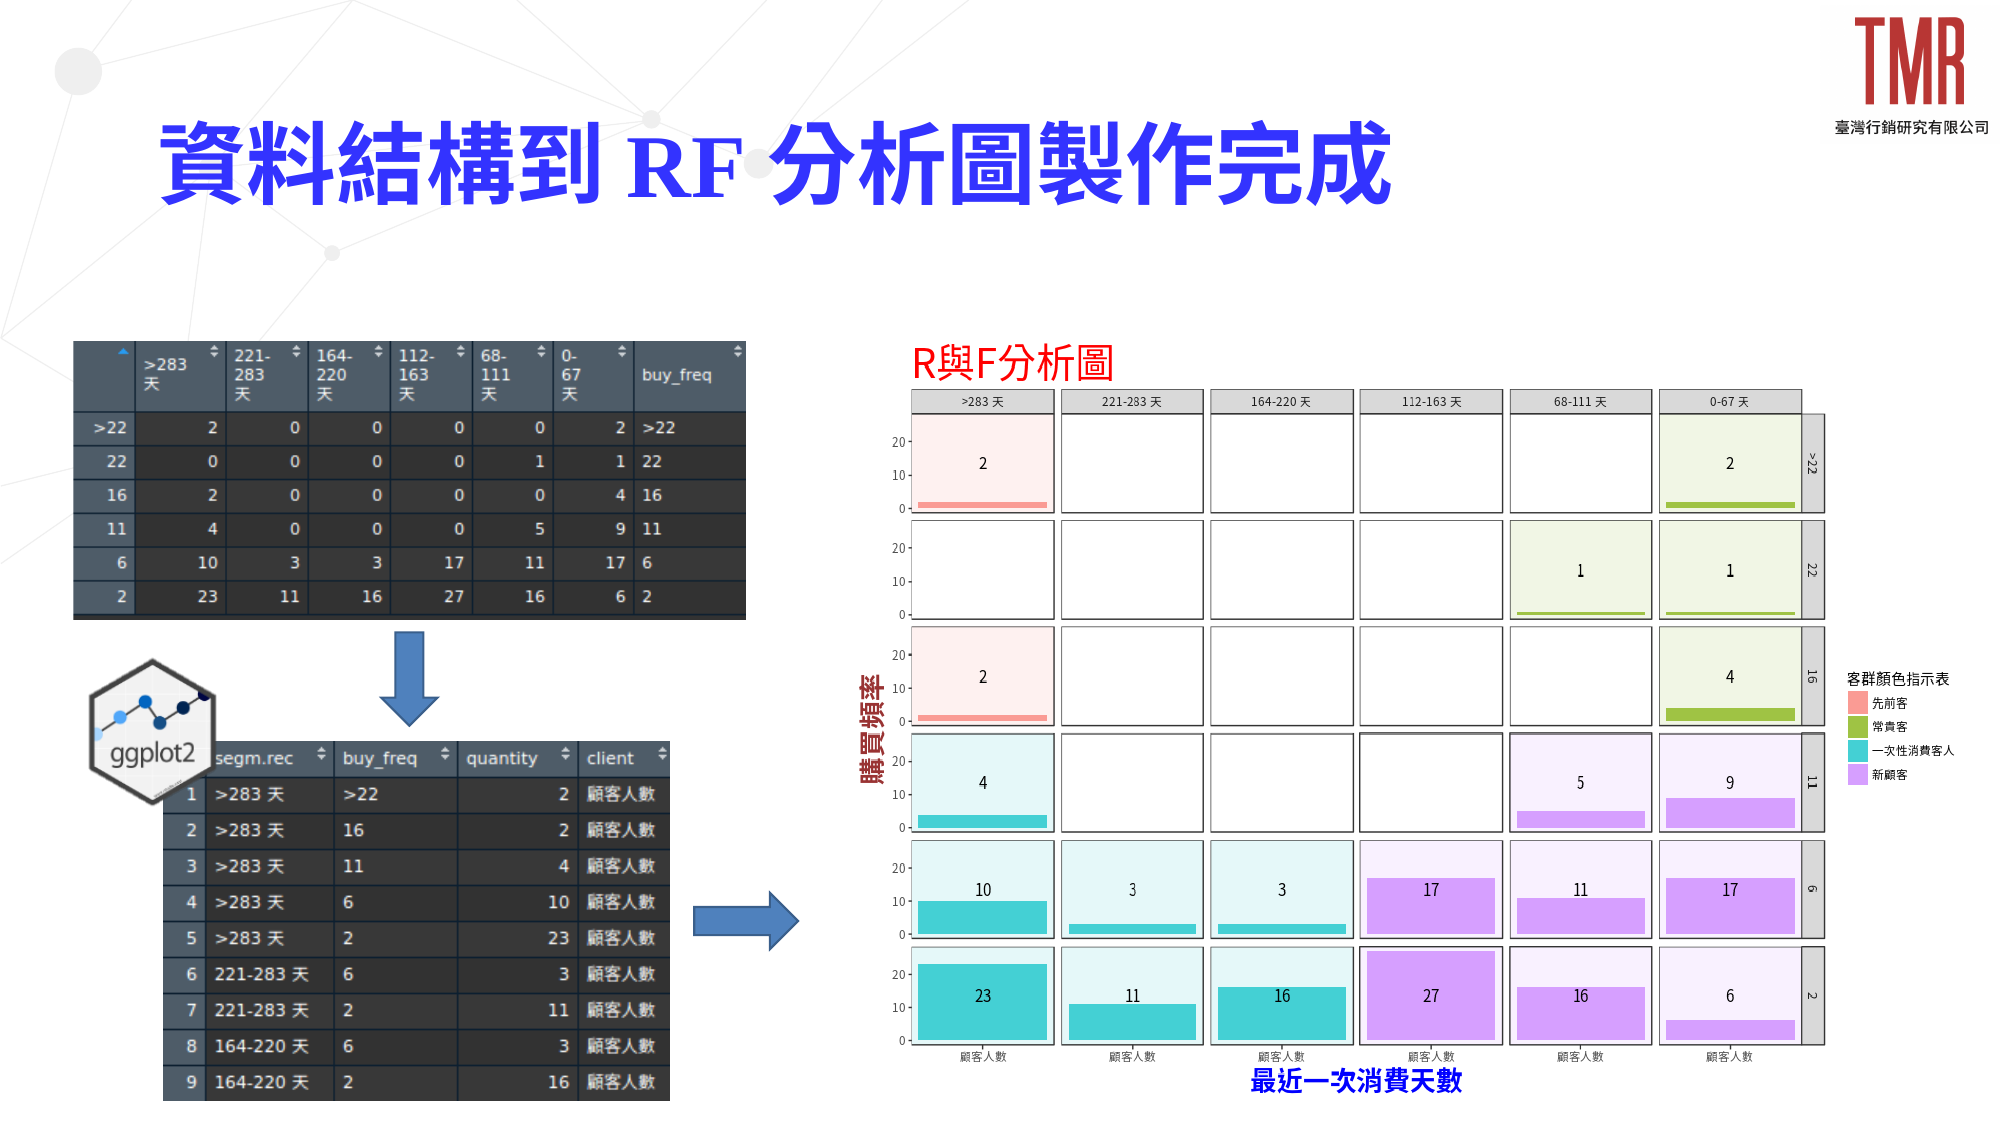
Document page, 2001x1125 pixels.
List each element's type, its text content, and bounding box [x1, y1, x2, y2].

picture [0, 0, 2000, 1125]
title 資料結構到RF分析圖製作完成 [137, 59, 1863, 278]
text_box [693, 890, 800, 952]
text_box [378, 631, 441, 728]
